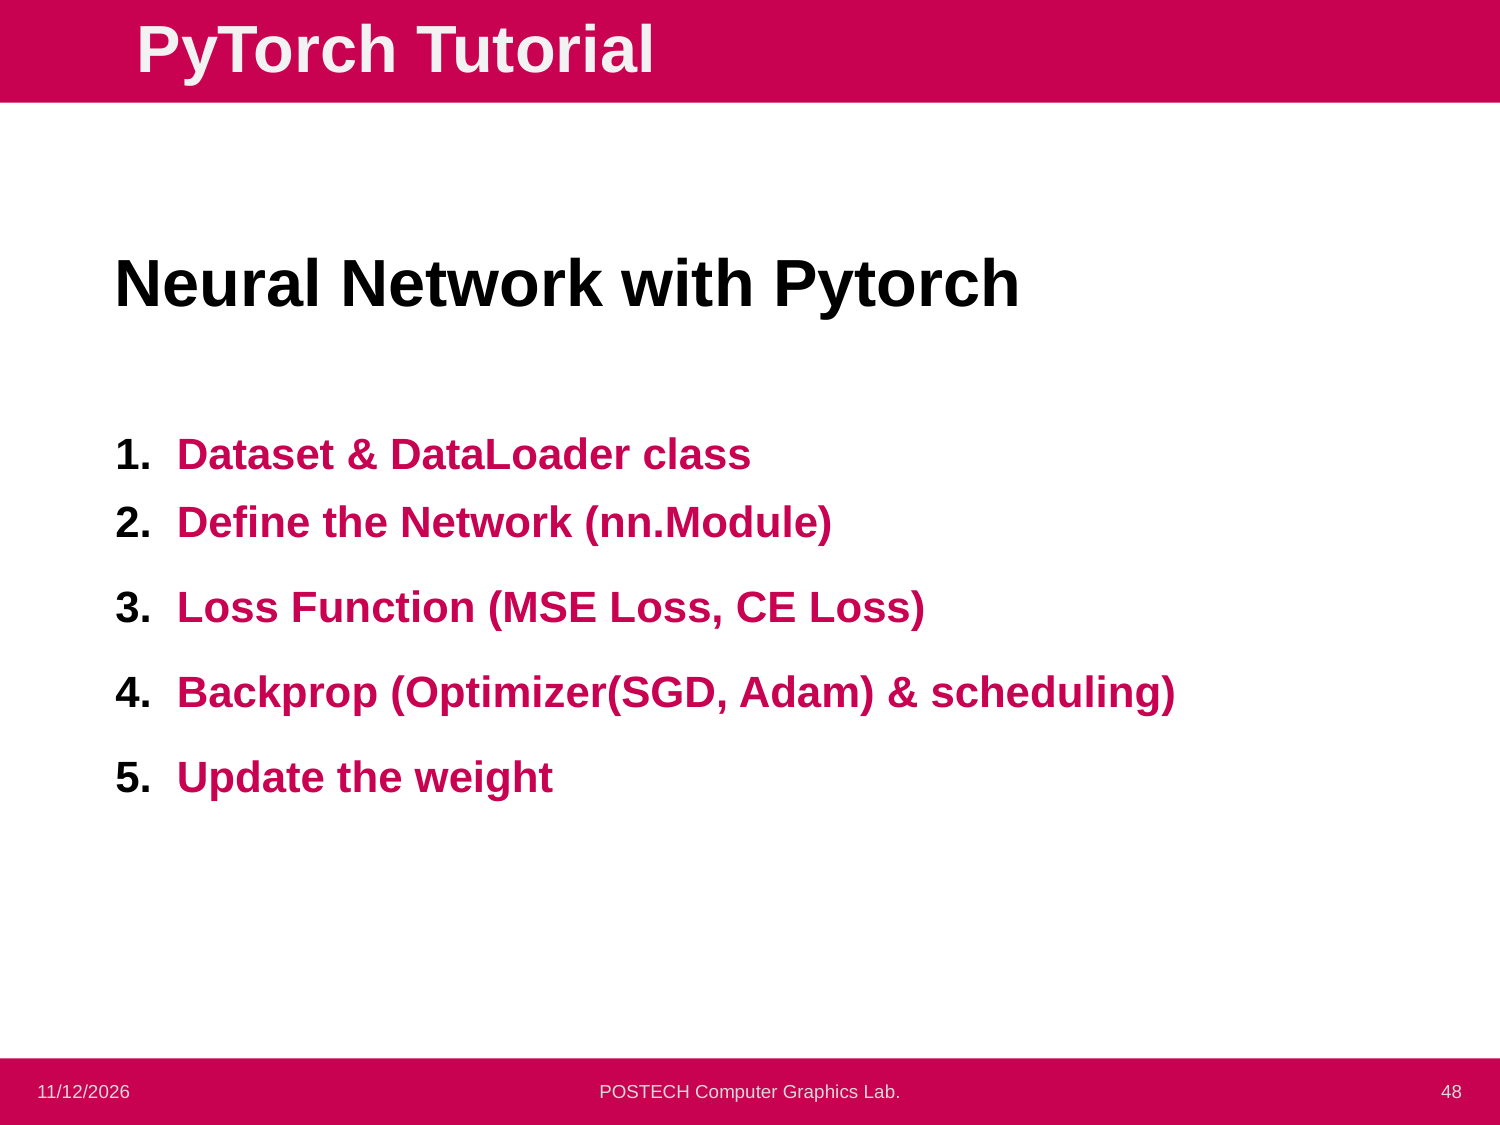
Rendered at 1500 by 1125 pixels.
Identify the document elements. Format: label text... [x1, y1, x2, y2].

text_box 10/05/2020 [22, 1061, 360, 1122]
text_box <number> [1139, 1061, 1477, 1122]
text_box Neural Network with Pytorch [103, 218, 1397, 326]
text_box Dataset & DataLoader class Define the Network (nn.Module) Loss Function (MSE Loss, CE Loss) Backprop (Optimizer(SGD, Adam) & scheduling) Update the weight [103, 404, 1397, 940]
text_box POSTECH Computer Graphics Lab. [496, 1061, 1003, 1122]
text_box PyTorch Tutorial [103, 0, 1397, 103]
